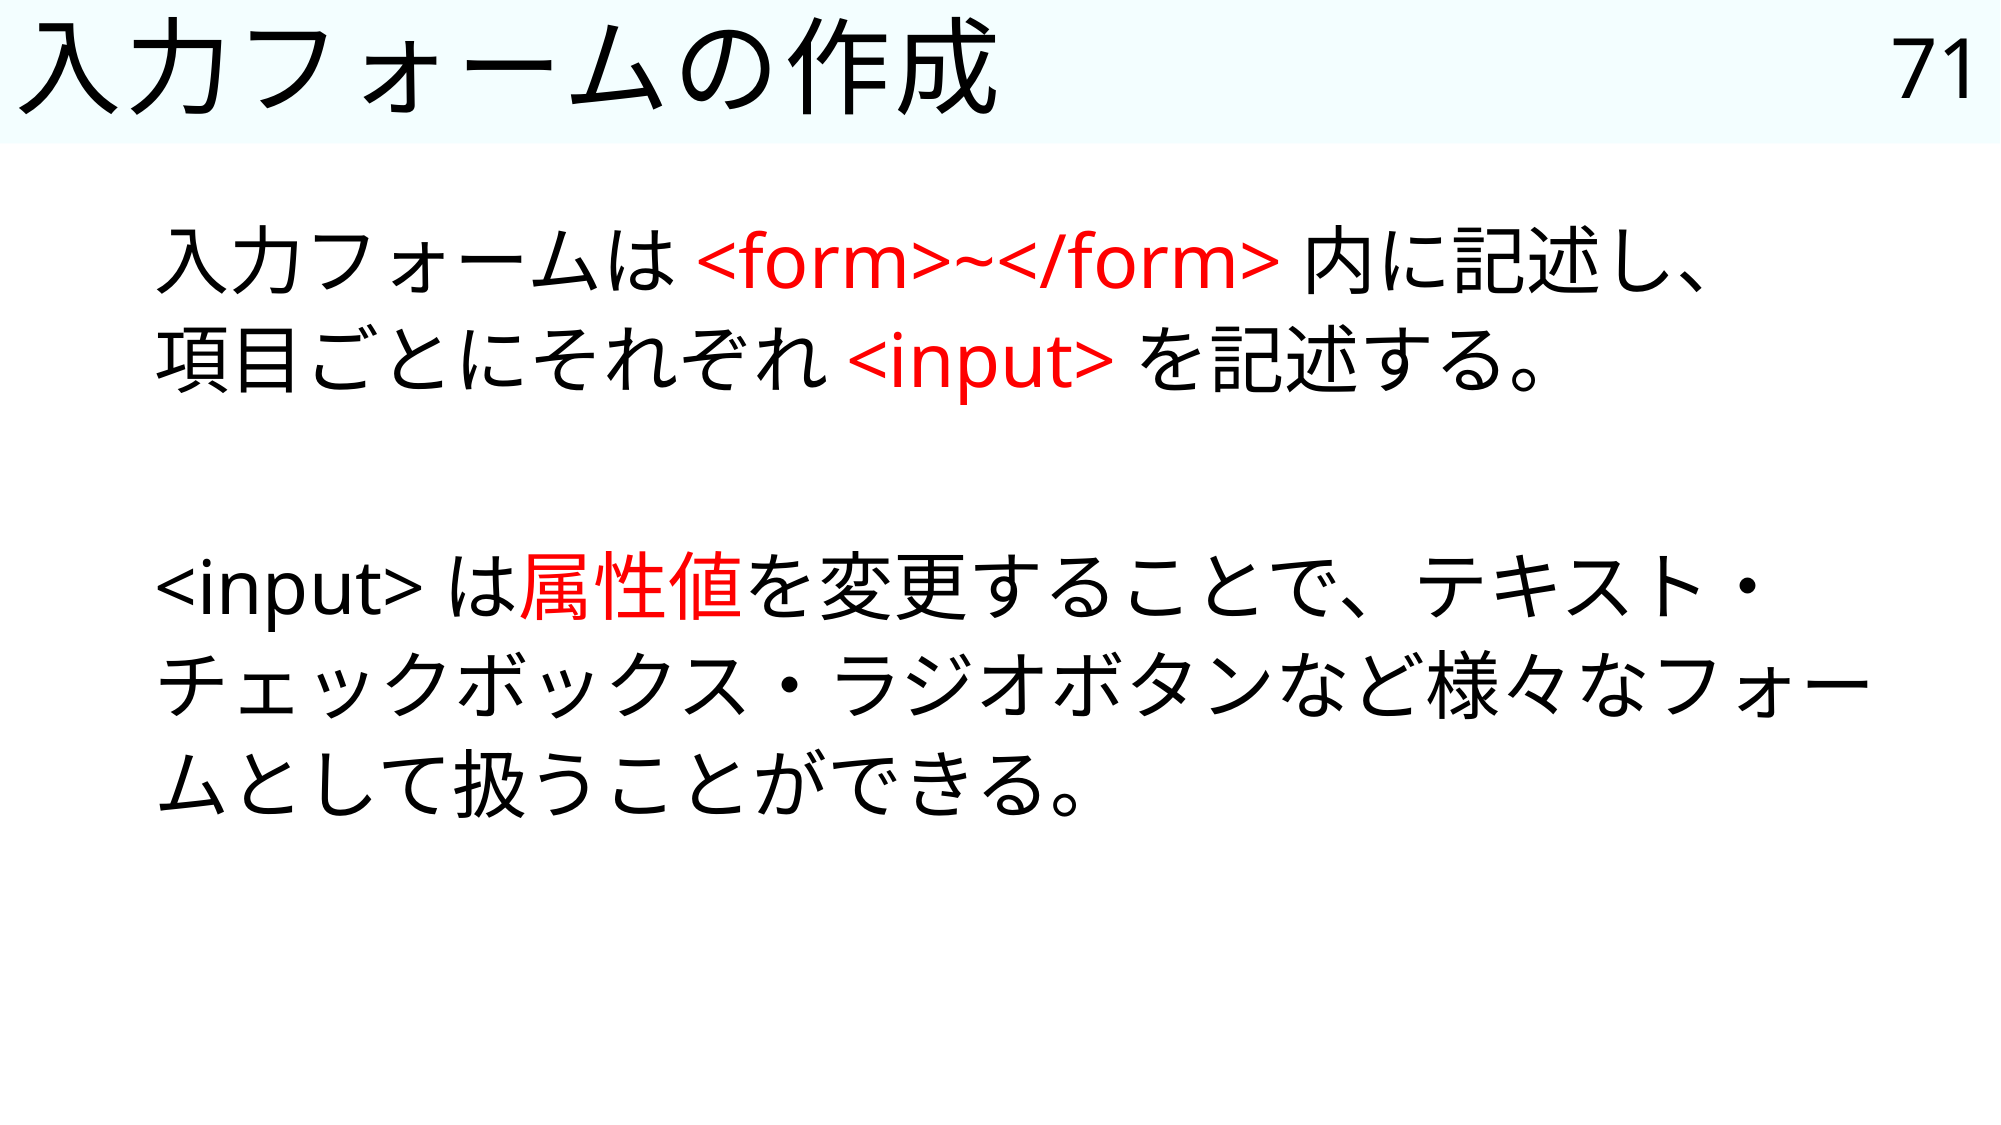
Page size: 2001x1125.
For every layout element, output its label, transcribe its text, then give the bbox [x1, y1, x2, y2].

list 入力フォームは<form>~</form>内に記述し、 項目ごとにそれぞれ<input>を記述する。 <input>は属性値を変更することで、テキスト・ チェックボックス・ラジオボタンなど様々なフォームとして扱うことができる。 [139, 196, 1909, 1085]
title 入力フォームの作成 [0, 0, 1775, 144]
slide_number 71 [1775, 0, 2000, 144]
